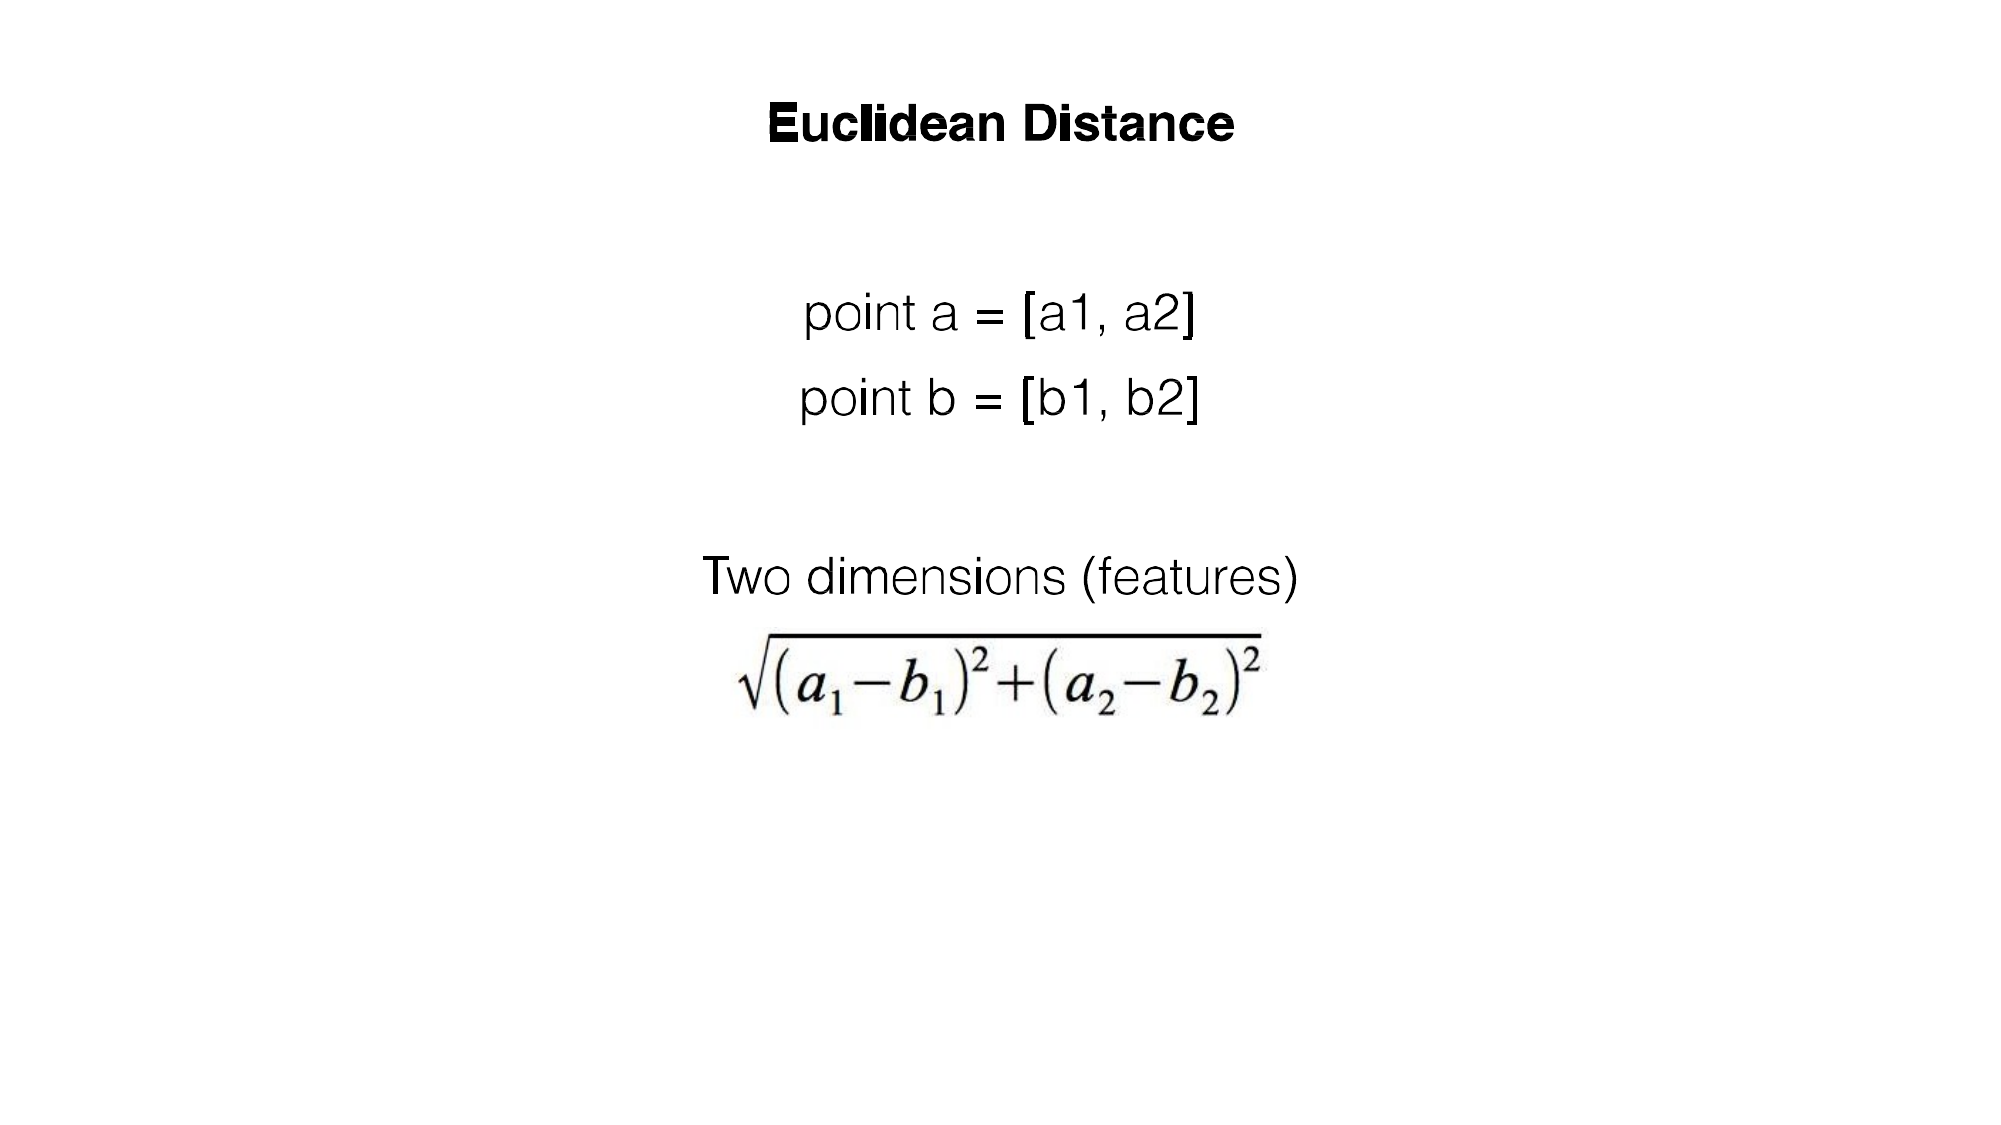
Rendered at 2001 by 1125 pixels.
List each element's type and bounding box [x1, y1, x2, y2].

text_box [1215, 566, 1228, 594]
text_box [1158, 378, 1183, 415]
text_box [889, 103, 916, 142]
text_box [922, 566, 944, 594]
text_box [1114, 566, 1139, 595]
text_box [877, 103, 885, 111]
text_box [1040, 302, 1066, 331]
text_box [764, 566, 790, 595]
text_box [949, 566, 971, 595]
text_box [1125, 302, 1151, 331]
text_box [1230, 566, 1254, 595]
text_box [1025, 103, 1057, 141]
text_box [769, 124, 778, 134]
text_box [1043, 566, 1065, 595]
text_box [726, 567, 763, 594]
text_box [1072, 293, 1086, 330]
text_box [949, 112, 975, 142]
text_box [1061, 103, 1069, 111]
text_box [1025, 294, 1036, 340]
text_box [1016, 566, 1038, 594]
text_box [979, 112, 1004, 141]
text_box [873, 387, 894, 415]
text_box [1154, 293, 1179, 330]
text_box [851, 566, 888, 594]
text_box [1170, 559, 1183, 595]
text_box [1100, 324, 1104, 337]
text_box [986, 566, 1011, 595]
text_box [1207, 112, 1234, 142]
text_box [831, 387, 856, 416]
text_box [1187, 567, 1209, 595]
text_box [1284, 555, 1297, 604]
text_box [932, 302, 958, 331]
text_box [1149, 112, 1175, 141]
text_box [1074, 112, 1100, 142]
text_box [1098, 556, 1112, 594]
text_box [877, 302, 899, 330]
text_box [808, 556, 833, 595]
text_box [892, 566, 917, 595]
text_box [1143, 566, 1168, 595]
text_box [1074, 378, 1087, 415]
text_box [802, 113, 828, 142]
text_box [1187, 378, 1197, 422]
text_box [702, 558, 730, 594]
text_box [898, 380, 911, 416]
text_box [1083, 555, 1096, 604]
text_box [1128, 377, 1153, 416]
text_box [769, 110, 778, 118]
text_box [920, 112, 947, 142]
text_box [835, 302, 861, 331]
text_box [1024, 378, 1034, 422]
text_box [902, 295, 915, 331]
text_box [1101, 410, 1106, 422]
text_box [1040, 377, 1065, 416]
text_box [802, 387, 827, 426]
text_box [806, 302, 831, 340]
text_box [1182, 291, 1193, 338]
text_box [832, 112, 858, 142]
text_box [1101, 105, 1117, 141]
text_box [930, 377, 955, 416]
text_box [1119, 112, 1146, 142]
text_box [730, 627, 1270, 730]
text_box [1179, 112, 1205, 142]
text_box [1258, 566, 1280, 595]
